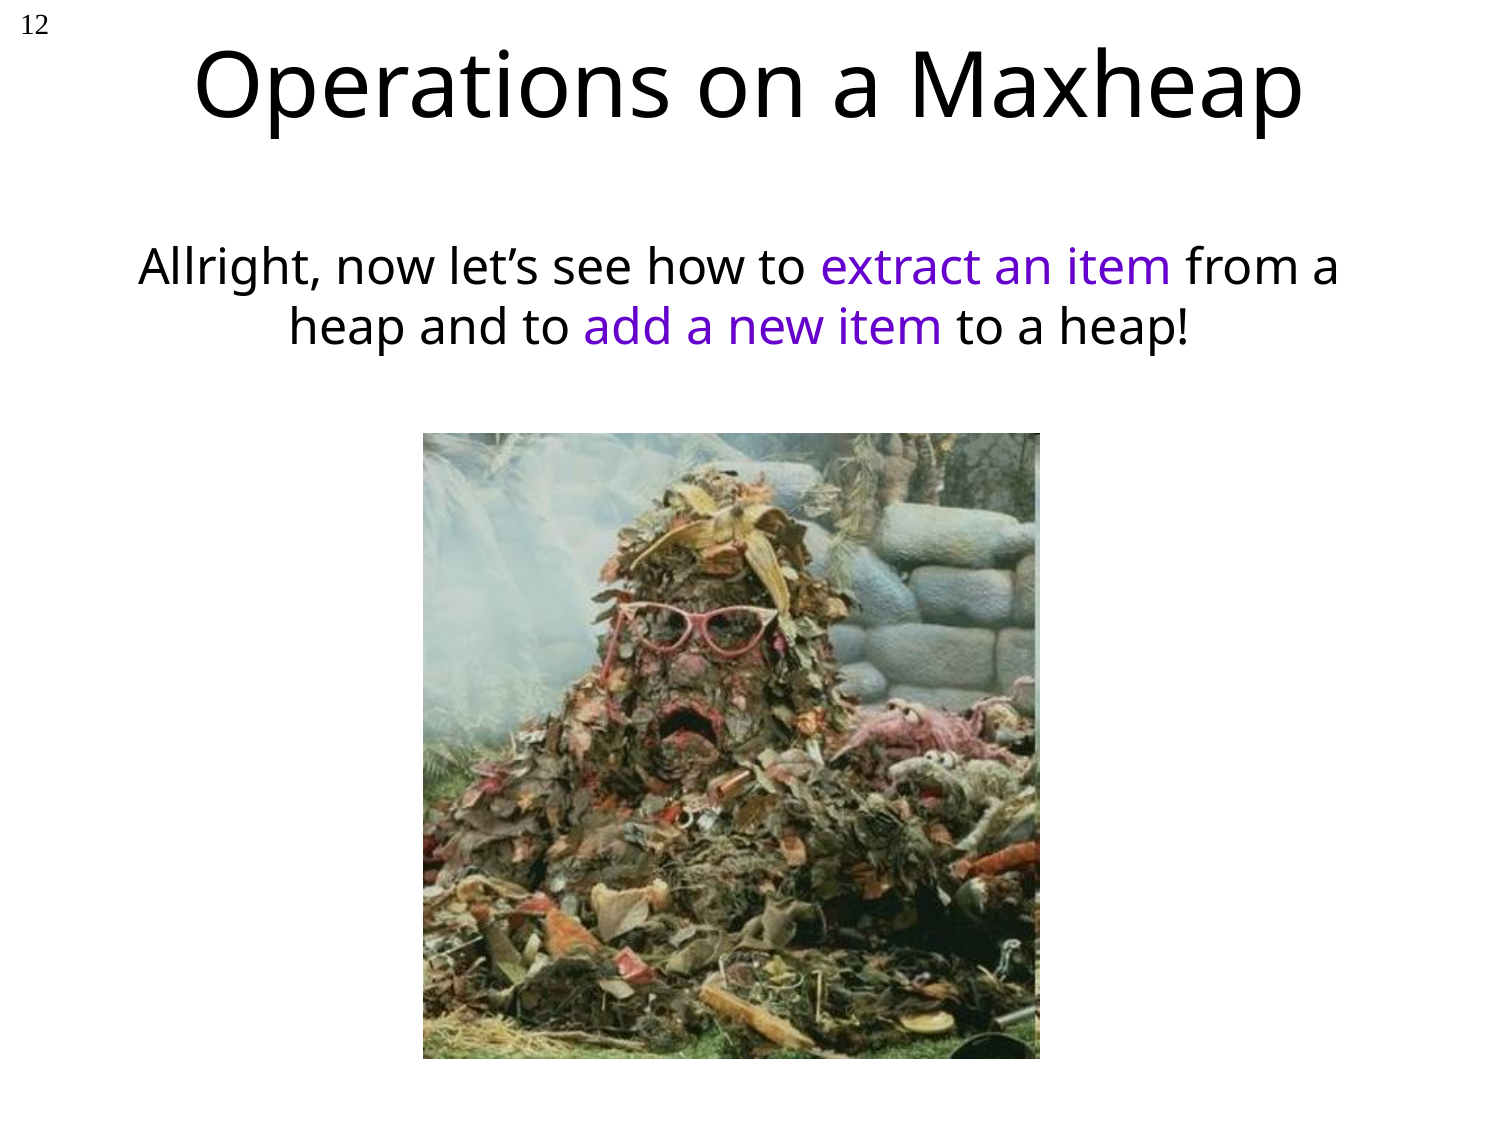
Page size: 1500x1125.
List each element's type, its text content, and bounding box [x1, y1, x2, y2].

text_box Allright, now let’s see how to extract an item from a heap and to add a new item to a heap! [58, 227, 1421, 362]
title Operations on a Maxheap [112, 0, 1388, 175]
picture [423, 433, 1040, 1059]
slide_number 12 [0, 0, 65, 73]
